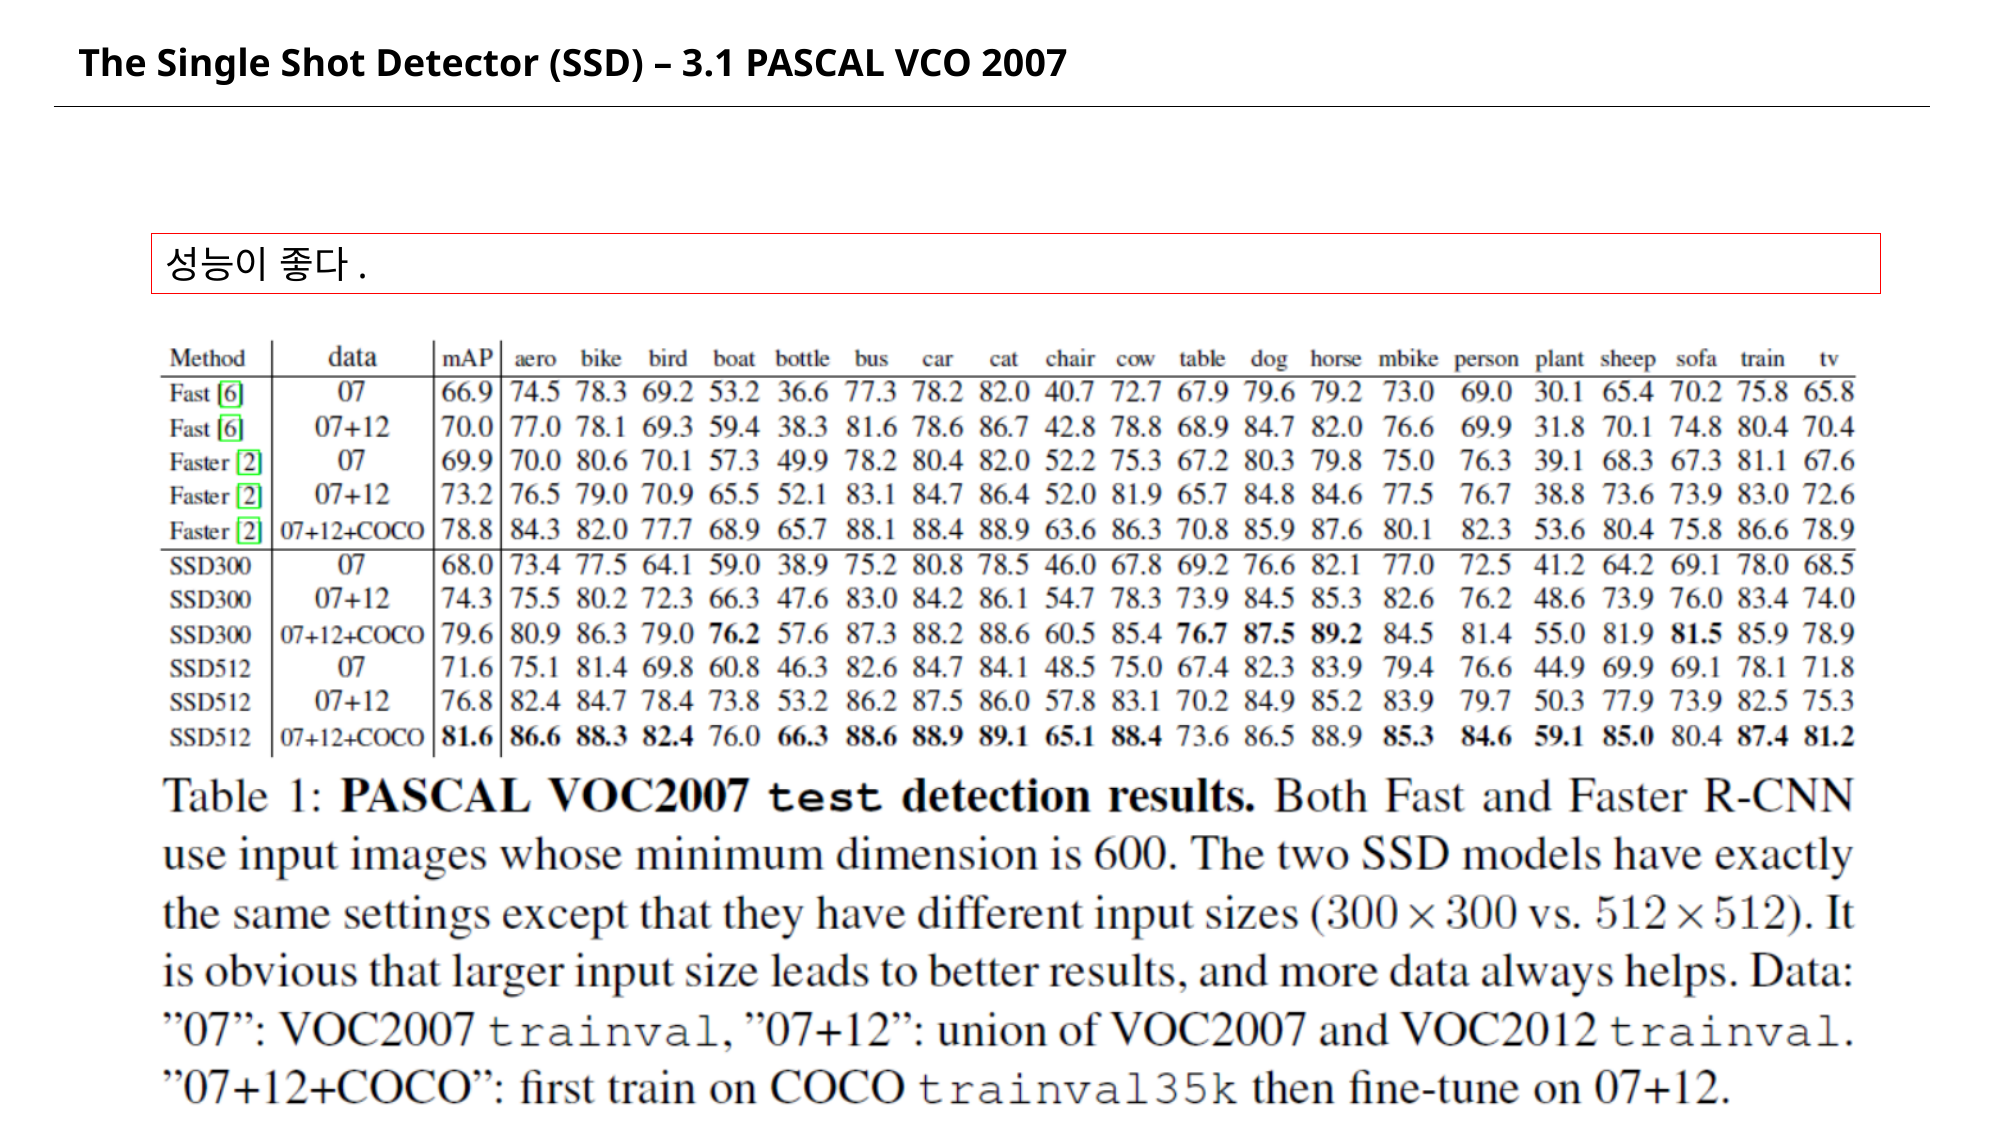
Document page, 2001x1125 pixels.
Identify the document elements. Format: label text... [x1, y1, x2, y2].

picture [156, 328, 1876, 1125]
text_box 성능이 좋다. [151, 233, 1881, 294]
text_box The Single Shot Detector (SSD) – 3.1 PASCAL VCO 2007 [63, 31, 1104, 91]
